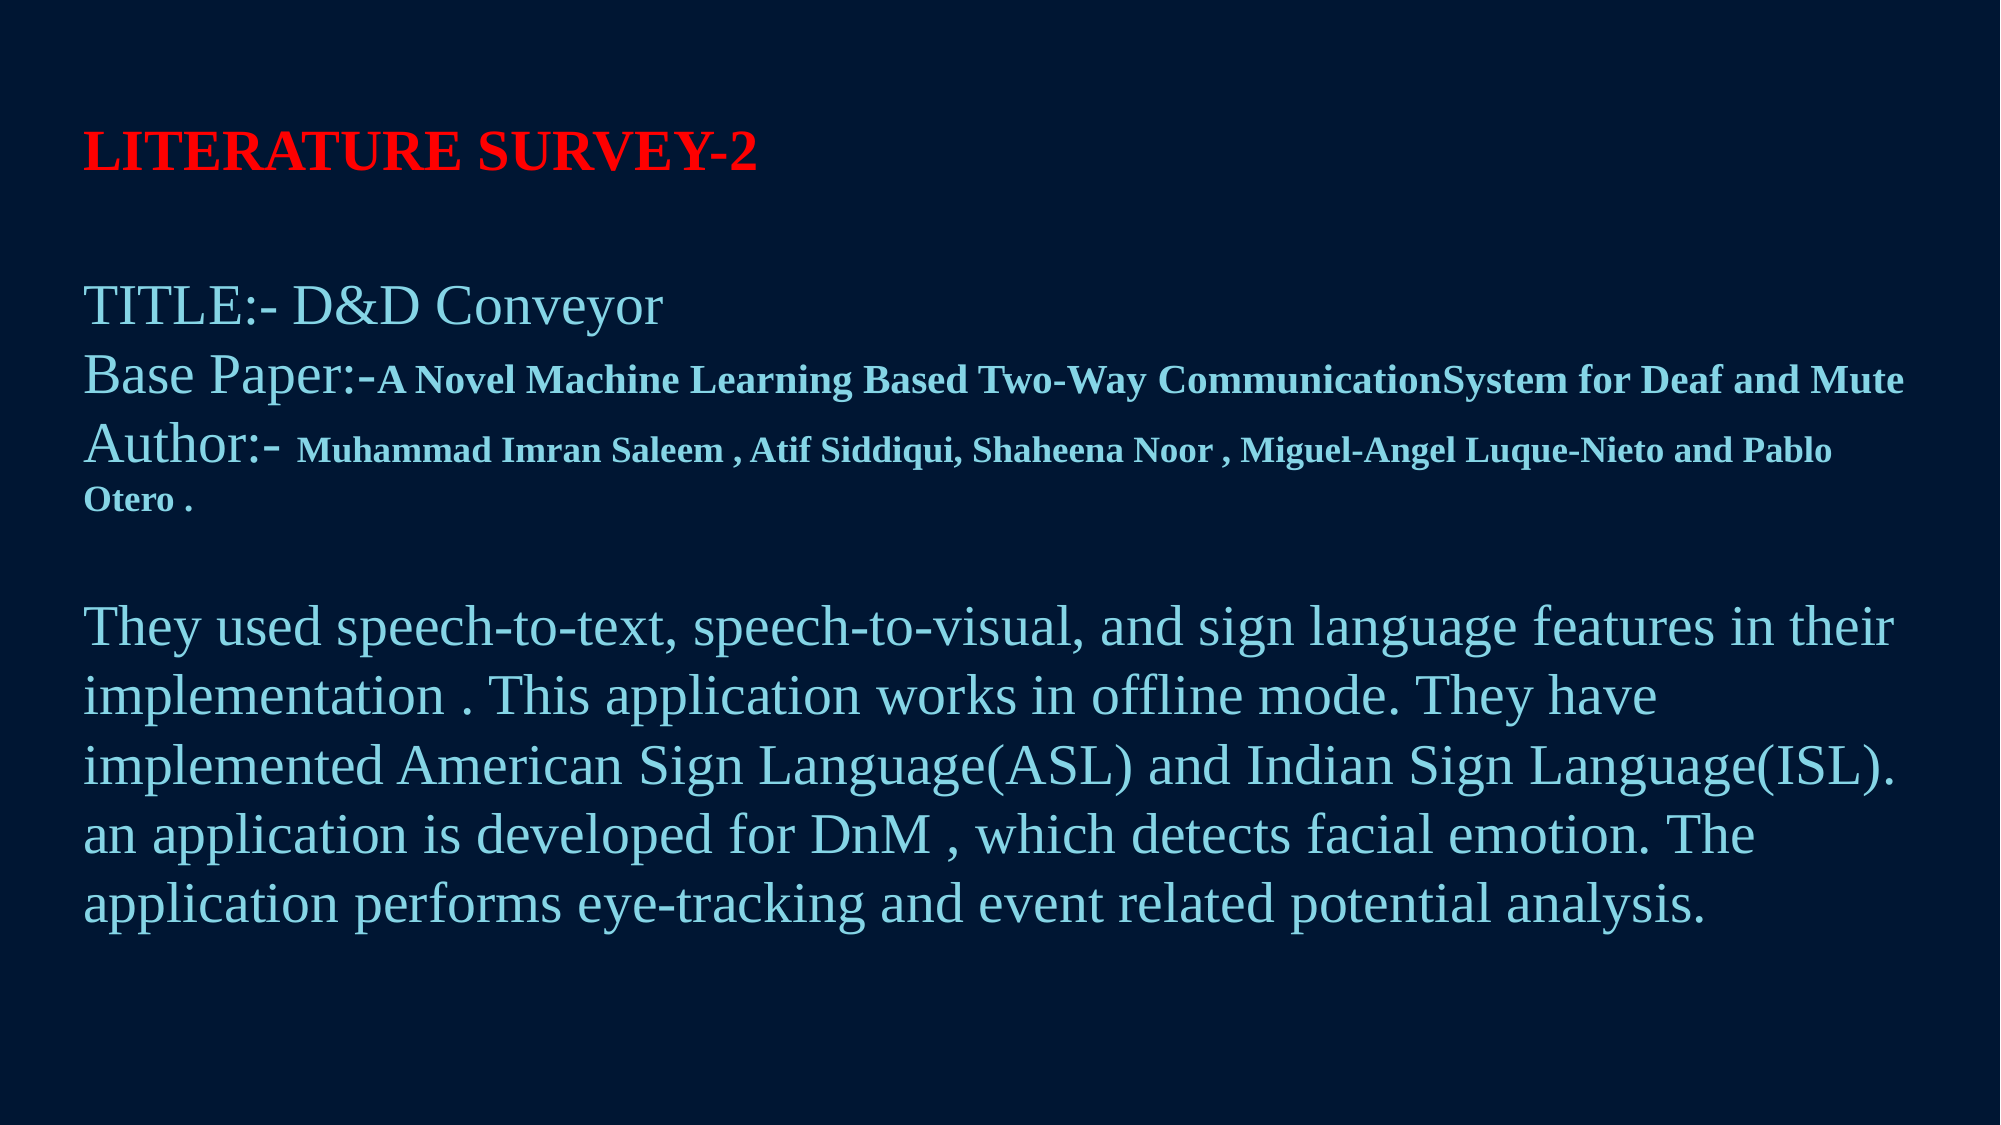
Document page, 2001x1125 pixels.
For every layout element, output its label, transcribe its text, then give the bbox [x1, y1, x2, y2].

list TITLE:- D&D Conveyor Base Paper:-A Novel Machine Learning Based Two-Way CommunicationSystem for Deaf and Mute Author:- Muhammad Imran Saleem , Atif Siddiqui, Shaheena Noor , Miguel-Angel Luque-Nieto and Pablo Otero . They used speech-to-text, speech-to-visual, and sign language features in their implementation . This application works in offline mode. They have implemented American Sign Language(ASL) and Indian Sign Language(ISL). an application is developed for DnM , which detects facial emotion. The application performs eye-tracking and event related potential analysis. [68, 252, 1932, 1000]
title LITERATURE SURVEY-2 [68, 97, 1932, 223]
